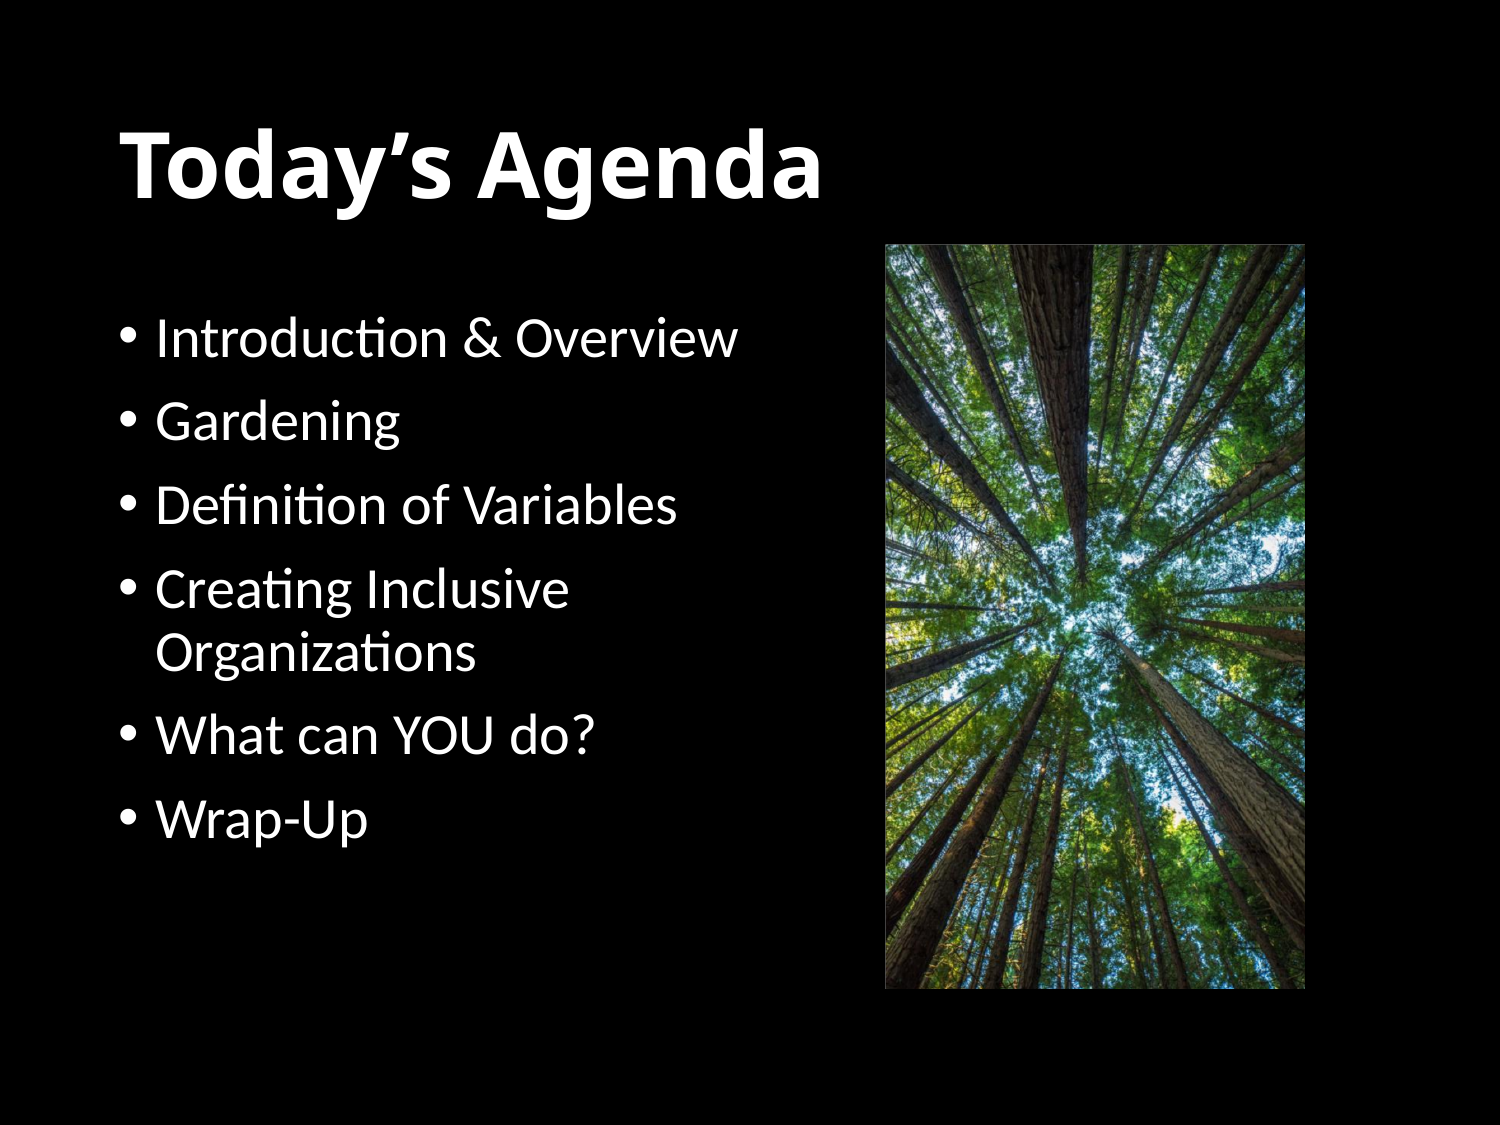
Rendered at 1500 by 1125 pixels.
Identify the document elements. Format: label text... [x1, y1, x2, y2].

picture [886, 826, 1305, 989]
list Introduction & Overview Gardening Definition of Variables Creating Inclusive Organizations What can YOU do? Wrap-Up [103, 299, 839, 1014]
title Today’s Agenda [103, 59, 1397, 278]
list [722, 406, 1468, 826]
picture [886, 246, 1305, 406]
